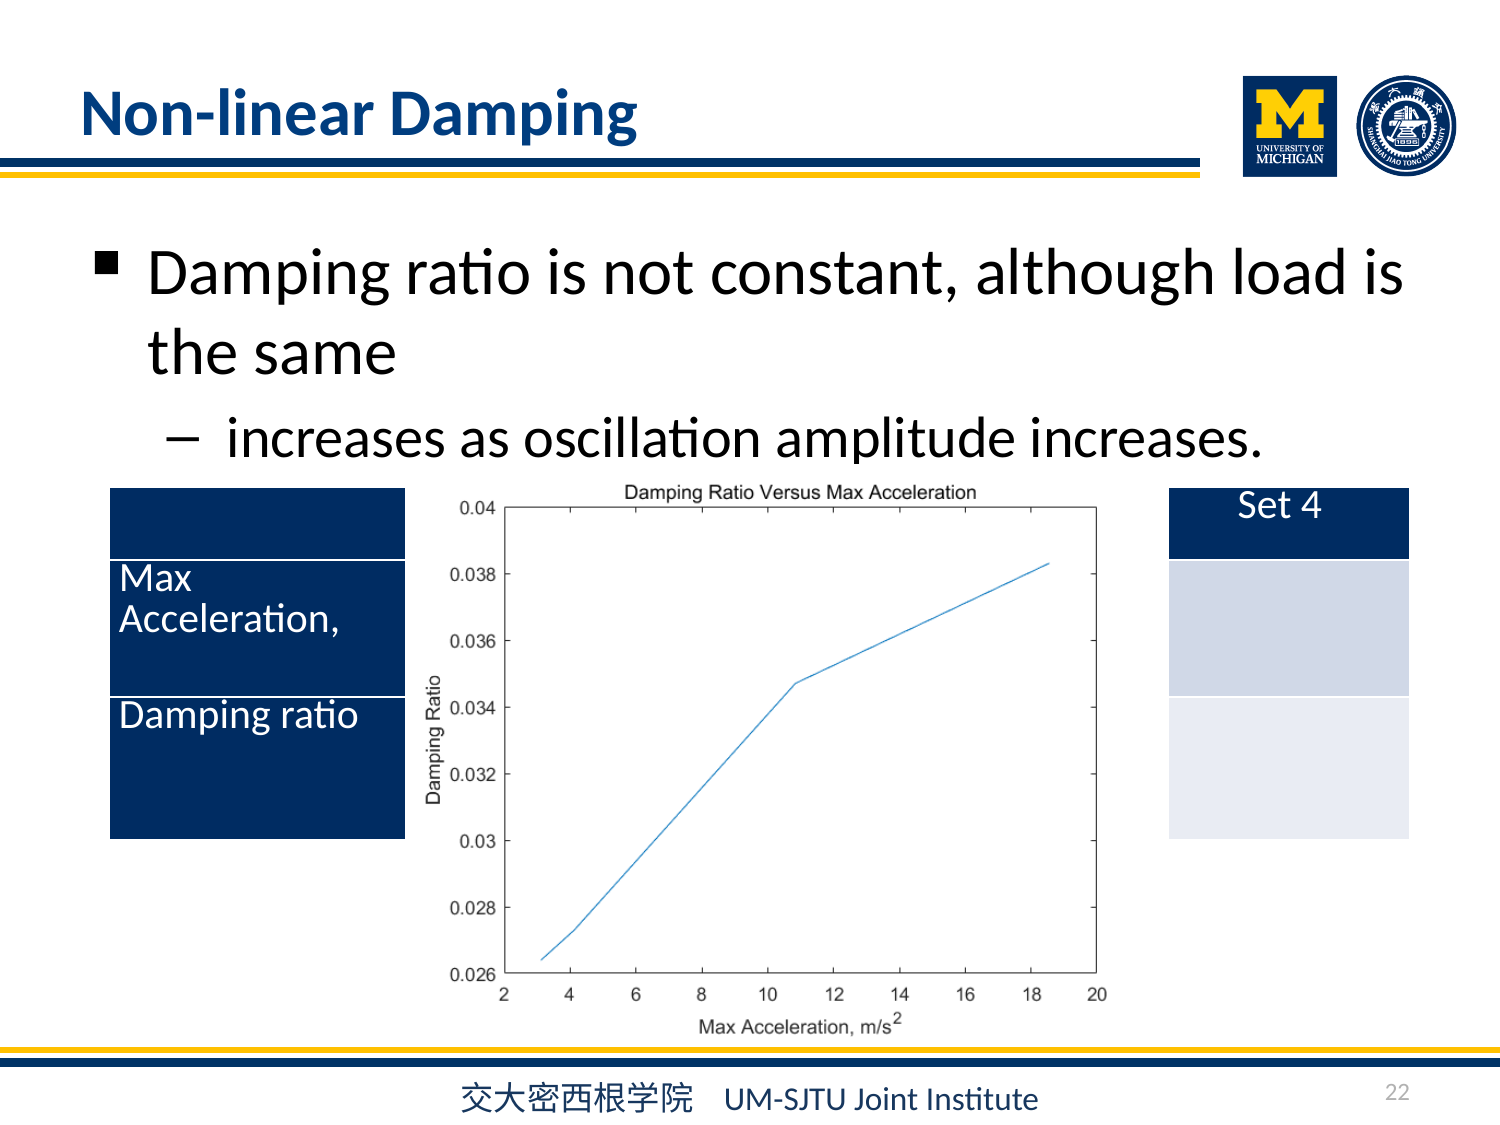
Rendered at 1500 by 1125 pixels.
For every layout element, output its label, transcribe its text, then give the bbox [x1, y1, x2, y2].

picture [405, 464, 1170, 1038]
text_box [26, 237, 896, 994]
title Non-linear Damping [64, 56, 1247, 161]
picture [1228, 68, 1463, 182]
slide_number 22 [1075, 1060, 1426, 1121]
